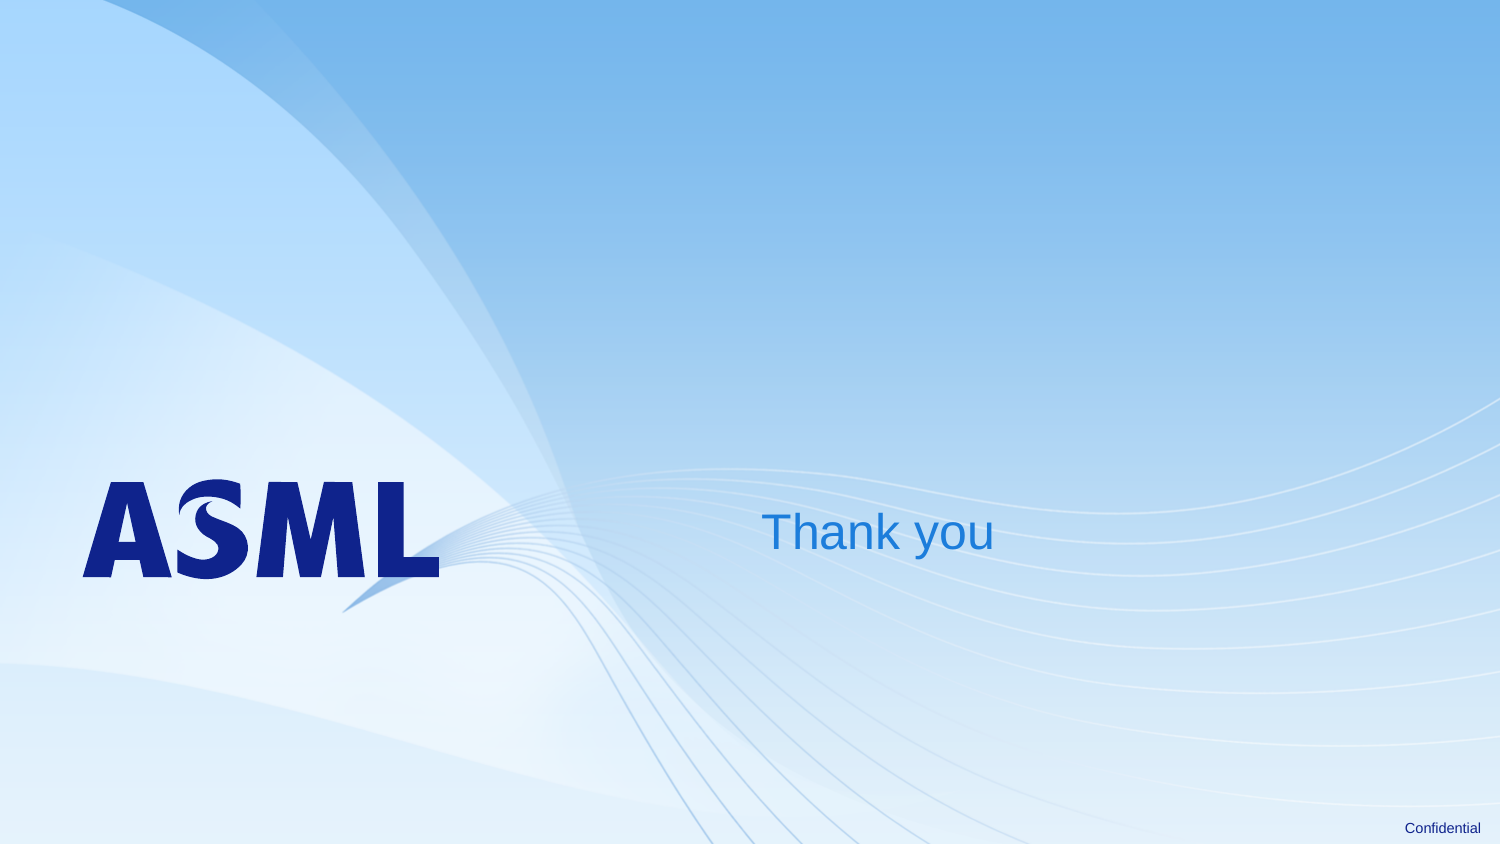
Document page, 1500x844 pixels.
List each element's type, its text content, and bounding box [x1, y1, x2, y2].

picture [0, 0, 1500, 844]
text_box Thank you [761, 499, 1062, 561]
